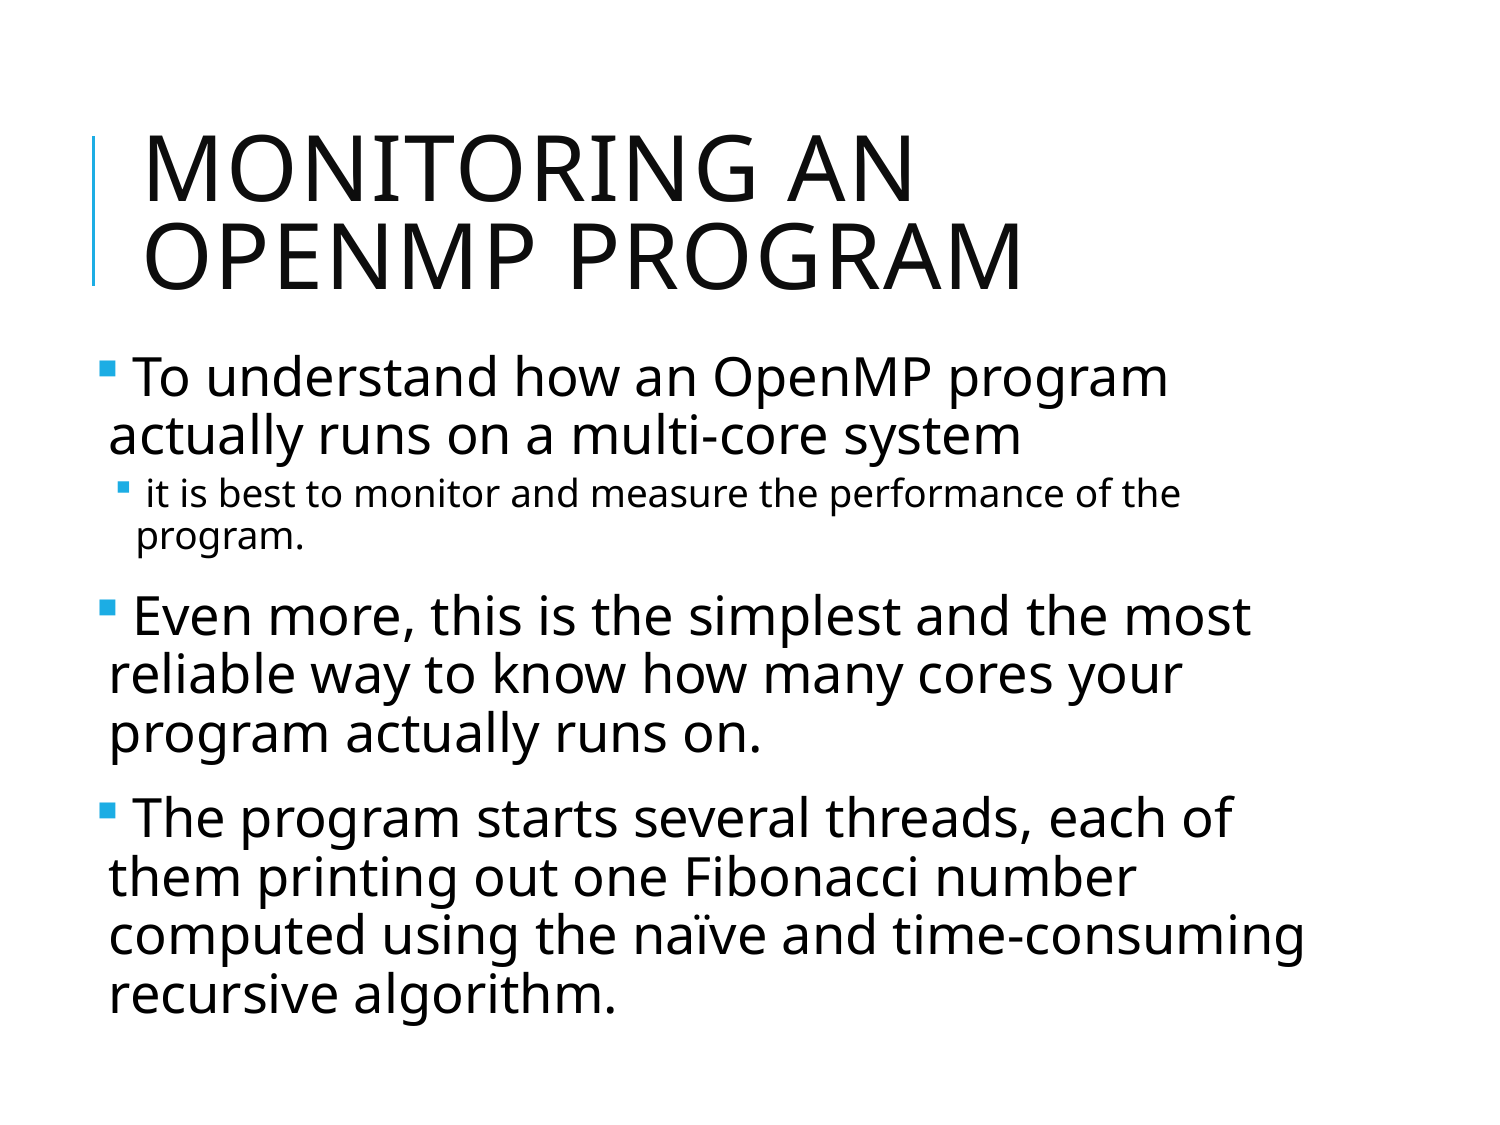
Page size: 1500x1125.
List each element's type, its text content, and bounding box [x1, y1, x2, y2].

list To understand how an OpenMP program actually runs on a multi-core system it is best to monitor and measure the performance of the program. Even more, this is the simplest and the most reliable way to know how many cores your program actually runs on. The program starts several threads, each of them printing out one Fibonacci number computed using the naïve and time-consuming recursive algorithm. [87, 341, 1322, 1035]
title Monitoring an OpenMP program [126, 96, 1322, 341]
